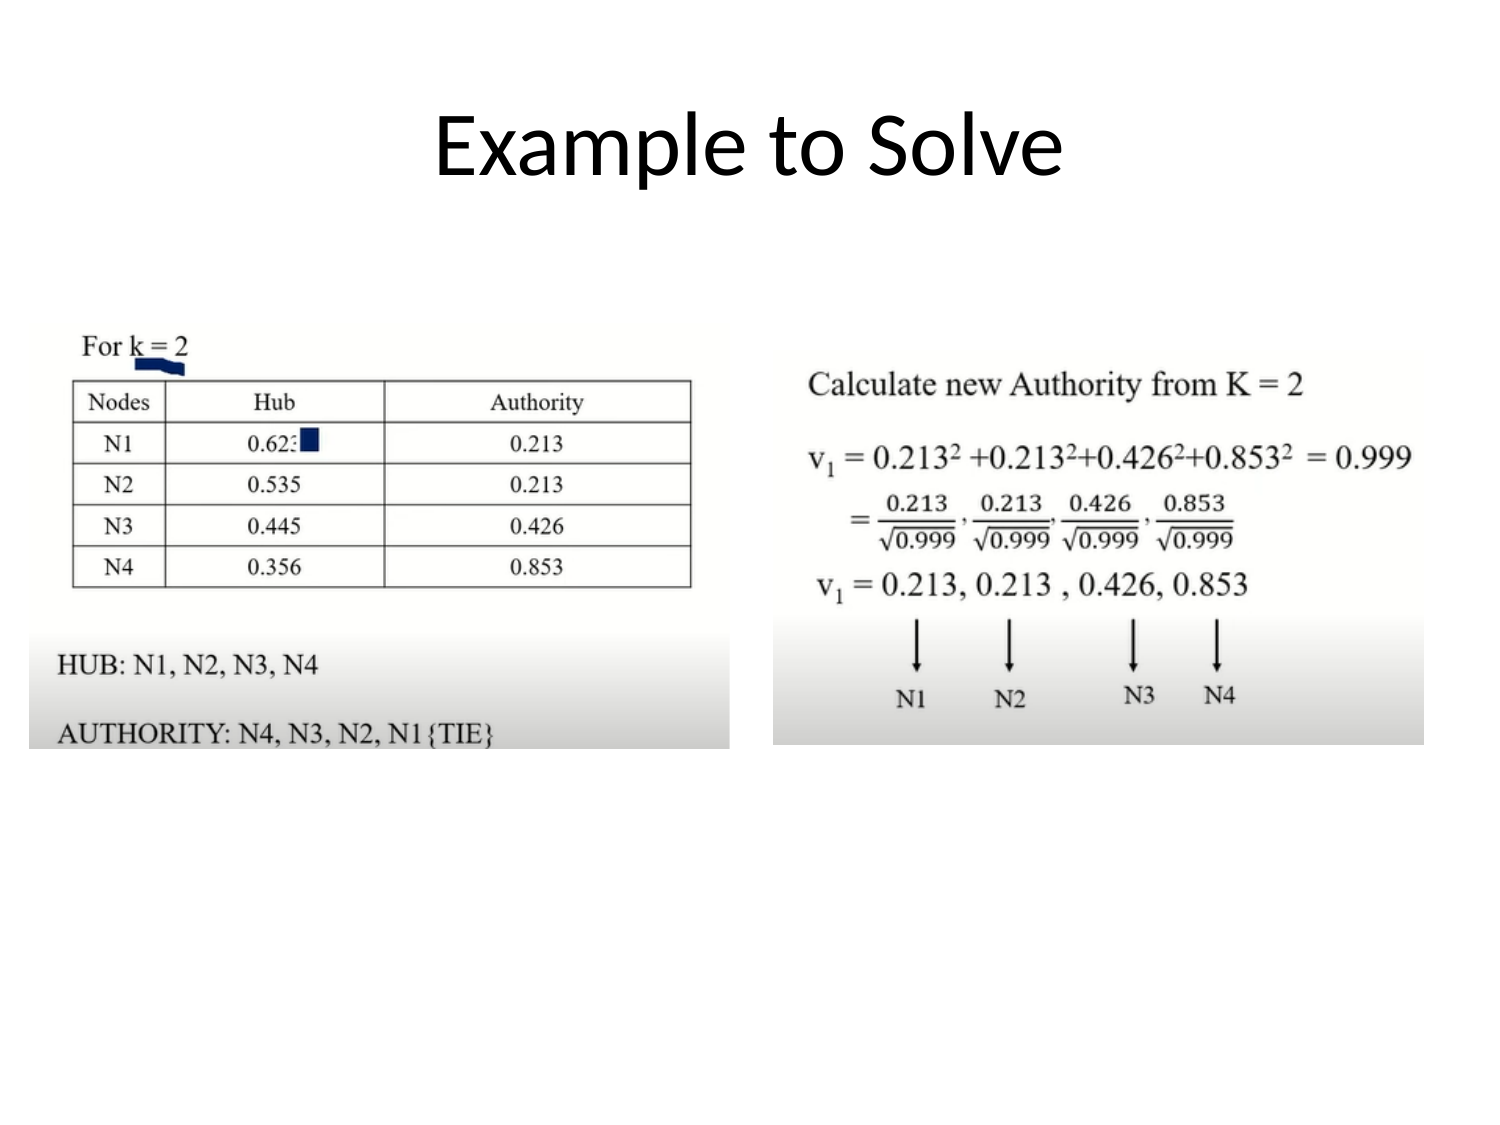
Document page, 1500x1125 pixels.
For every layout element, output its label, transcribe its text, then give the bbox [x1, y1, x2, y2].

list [29, 322, 743, 749]
title Example to Solve [75, 45, 1425, 233]
picture [773, 350, 1424, 745]
